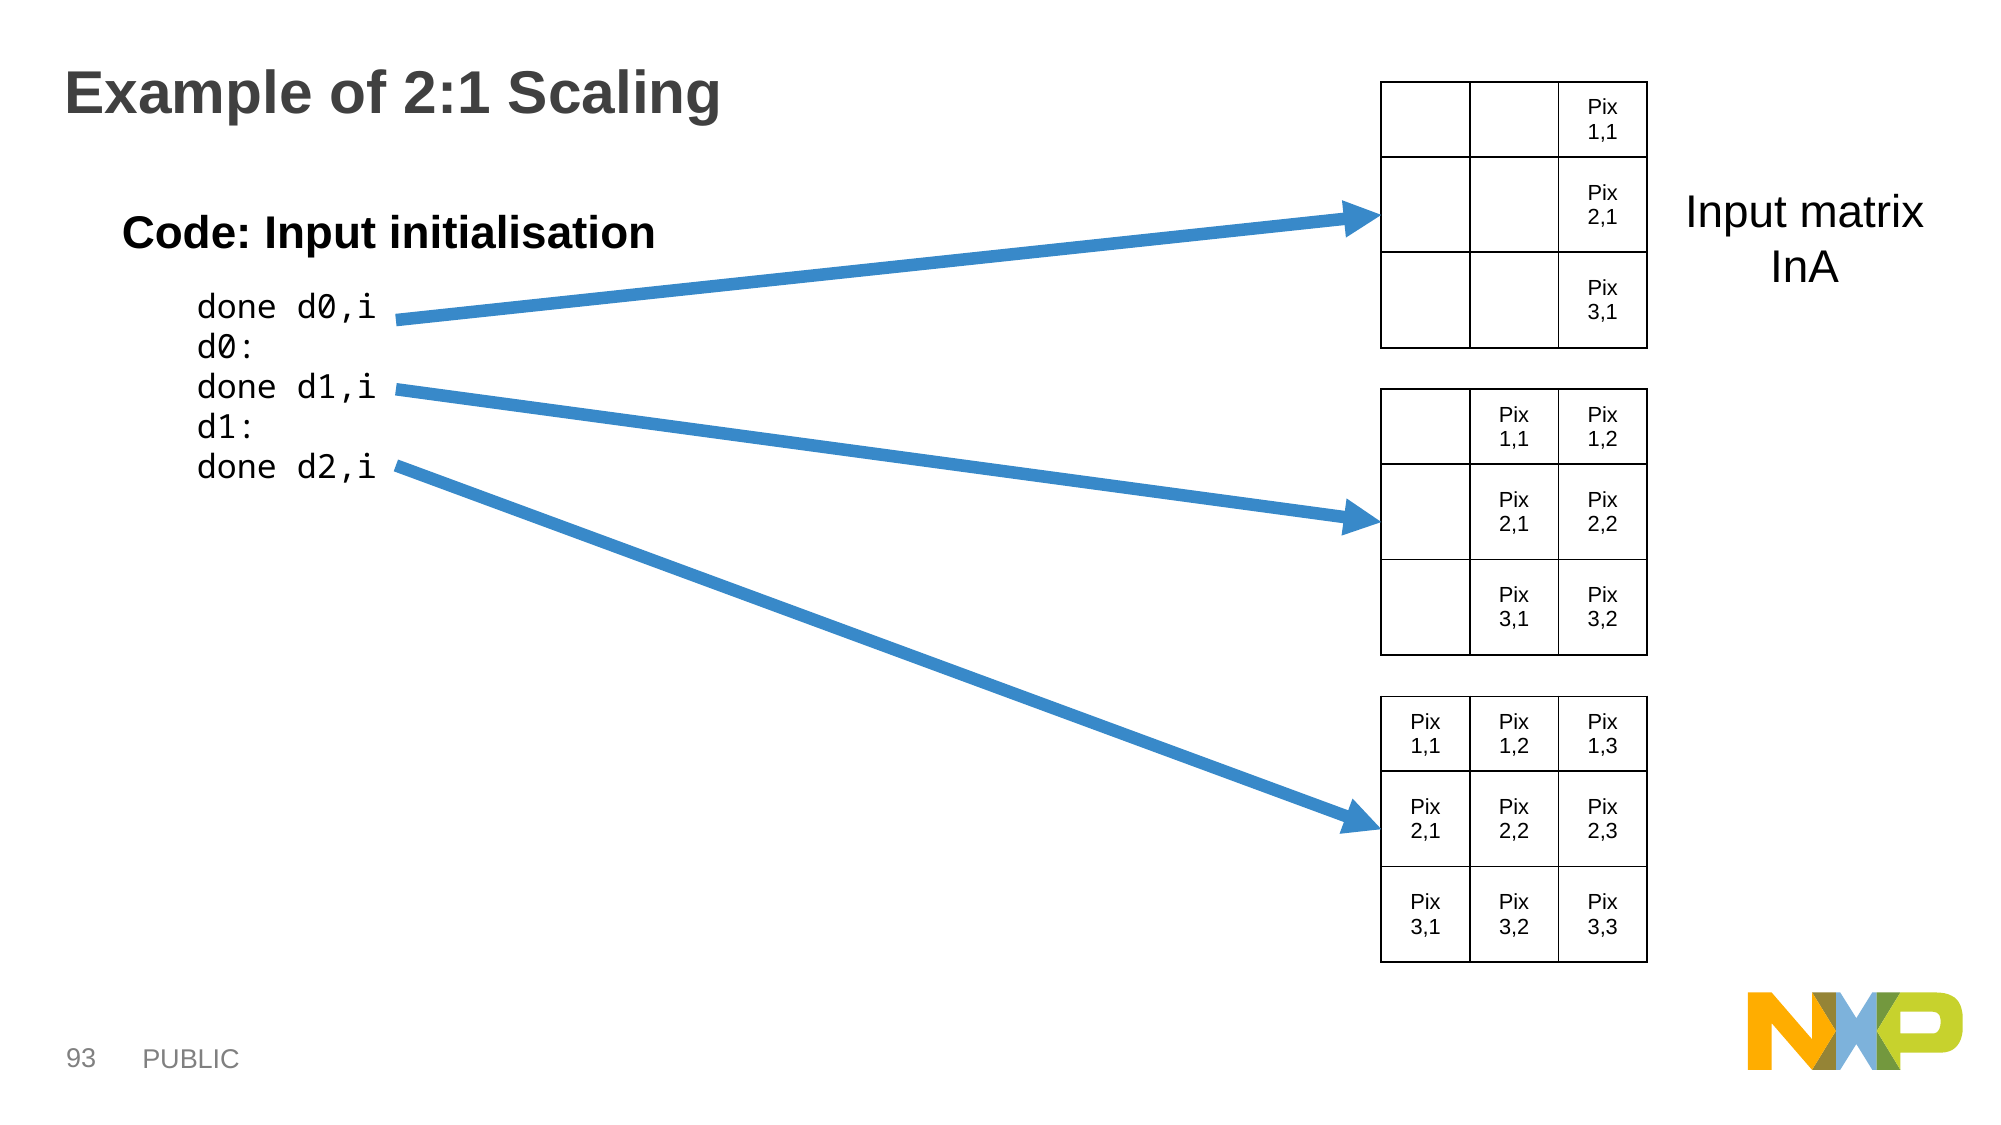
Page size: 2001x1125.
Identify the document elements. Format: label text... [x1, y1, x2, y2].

table_cell Pix 3,1 [1382, 867, 1469, 961]
table_cell Pix 2,3 [1559, 772, 1646, 866]
table_cell [1382, 158, 1469, 194]
table_header Pix 1,3 [1559, 697, 1646, 770]
table_cell [1394, 465, 1469, 559]
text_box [395, 389, 1389, 464]
table_cell Pix 2,1 [1471, 465, 1558, 559]
table_cell Pix 3,2 [1559, 560, 1646, 654]
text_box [395, 214, 1389, 321]
table_cell [1471, 276, 1558, 347]
table_cell Pix 3,1 [1471, 560, 1558, 654]
table_header Pix 1,1 [1394, 697, 1469, 770]
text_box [395, 465, 1389, 830]
text_box Code: Input initialisation [106, 194, 1569, 276]
table_header Pix 1,2 [1471, 697, 1558, 770]
table_cell [1394, 560, 1469, 654]
table_cell Pix 3,1 [1559, 253, 1646, 347]
table_cell [1382, 276, 1469, 347]
table_header Pix 1,2 [1559, 390, 1646, 463]
title Example of 2:1 Scaling [48, 45, 1963, 154]
table_header [1391, 390, 1469, 463]
table_cell Pix 2,1 [1382, 772, 1469, 866]
table_cell Pix 3,3 [1559, 867, 1646, 961]
text_box done d0,i d0: done d1,i d1: done d2,i [107, 278, 1005, 493]
table_header Pix 1,1 [1471, 390, 1558, 463]
table_cell Pix 2,1 [1559, 158, 1646, 251]
table_cell Pix 2,2 [1471, 772, 1558, 866]
text_box Input matrix InA [1655, 173, 1954, 297]
table_header Pix 1,1 [1559, 83, 1646, 156]
table_cell [1471, 158, 1558, 194]
table_cell Pix 3,2 [1471, 867, 1558, 961]
table_header [1382, 83, 1469, 156]
table_cell Pix 2,2 [1559, 465, 1646, 559]
table_header [1471, 83, 1558, 156]
